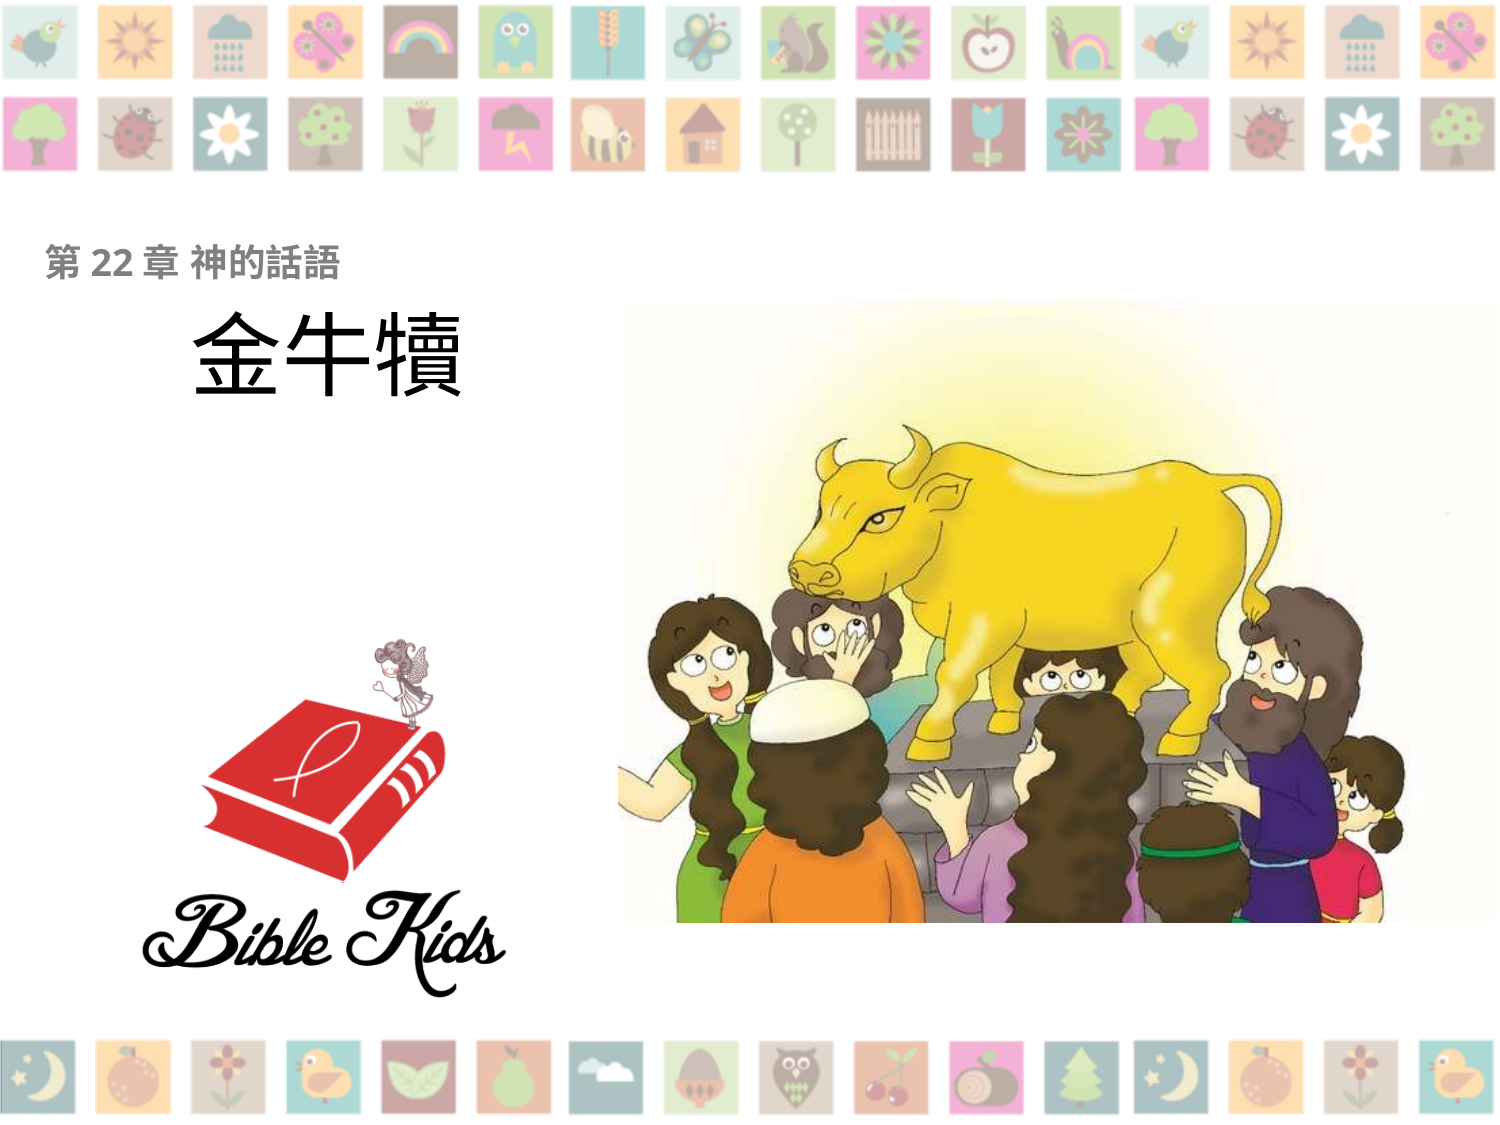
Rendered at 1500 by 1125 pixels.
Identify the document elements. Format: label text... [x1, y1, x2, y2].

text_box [0, 3, 1500, 181]
text_box 金牛犢 [5, 290, 651, 416]
text_box 第22章 神的話語 [29, 231, 543, 290]
picture [117, 600, 544, 1027]
picture [618, 300, 1500, 923]
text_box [0, 1028, 1500, 1118]
